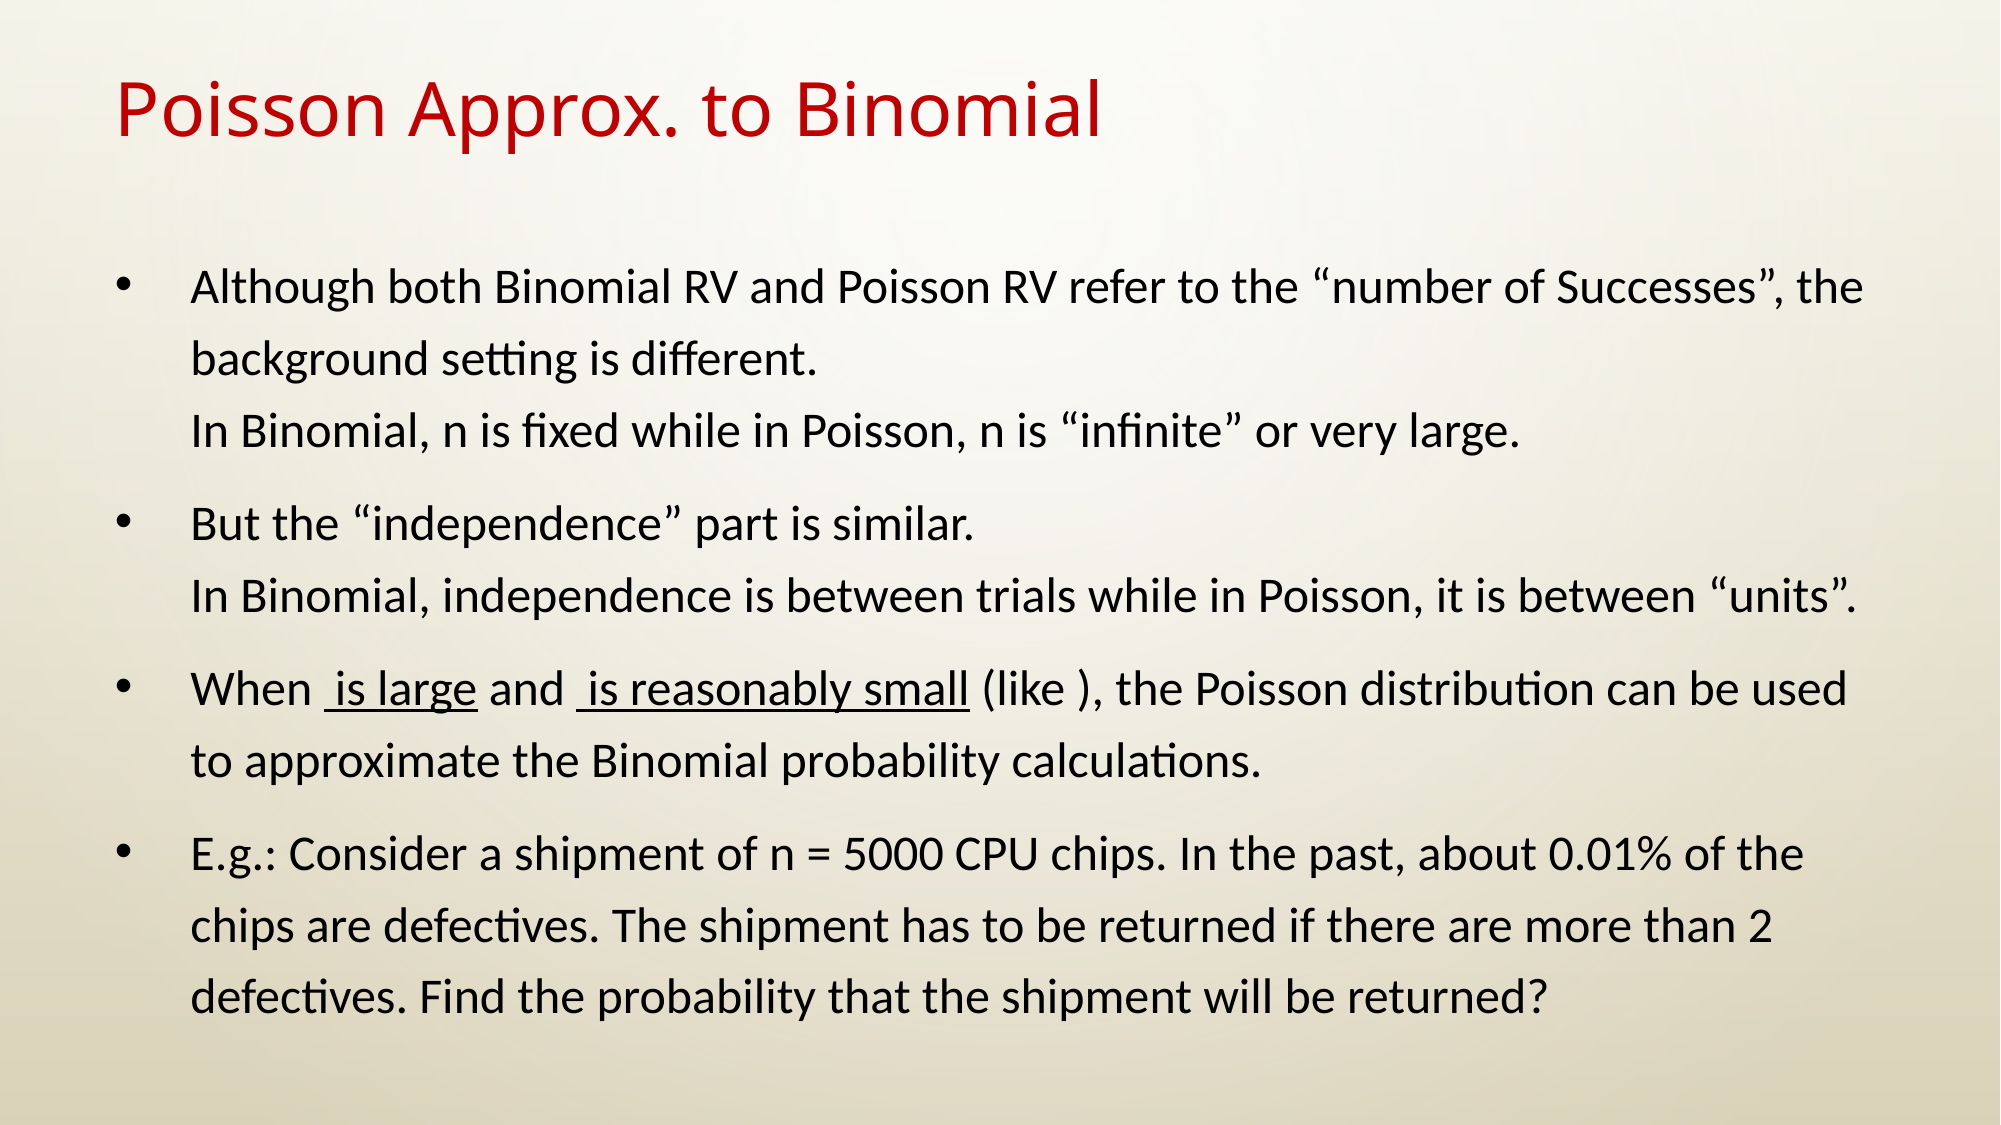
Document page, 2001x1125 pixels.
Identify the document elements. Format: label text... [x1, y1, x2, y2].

table_cell 0.30 [0, 0, 2000, 176]
title Poisson Approx. to Binomial [99, 64, 1900, 215]
